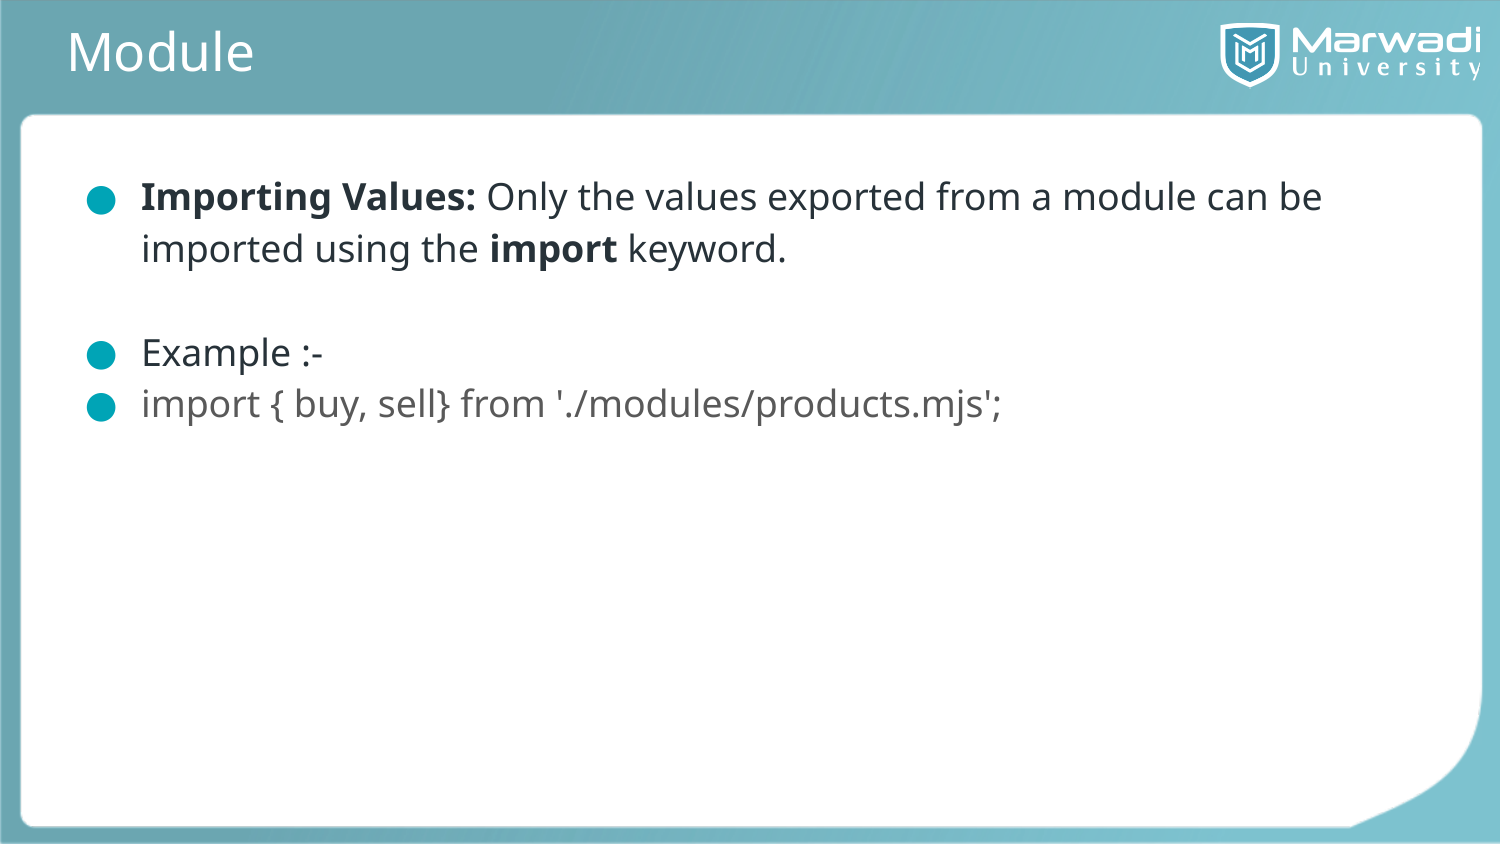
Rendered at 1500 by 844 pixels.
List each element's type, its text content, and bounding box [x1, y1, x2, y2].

picture [0, 0, 1500, 844]
list Importing Values: Only the values exported from a module can be imported using the import keyword. Example :- import { buy, sell} from './modules/products.mjs'; [51, 151, 1449, 796]
title Module [51, 3, 1023, 98]
